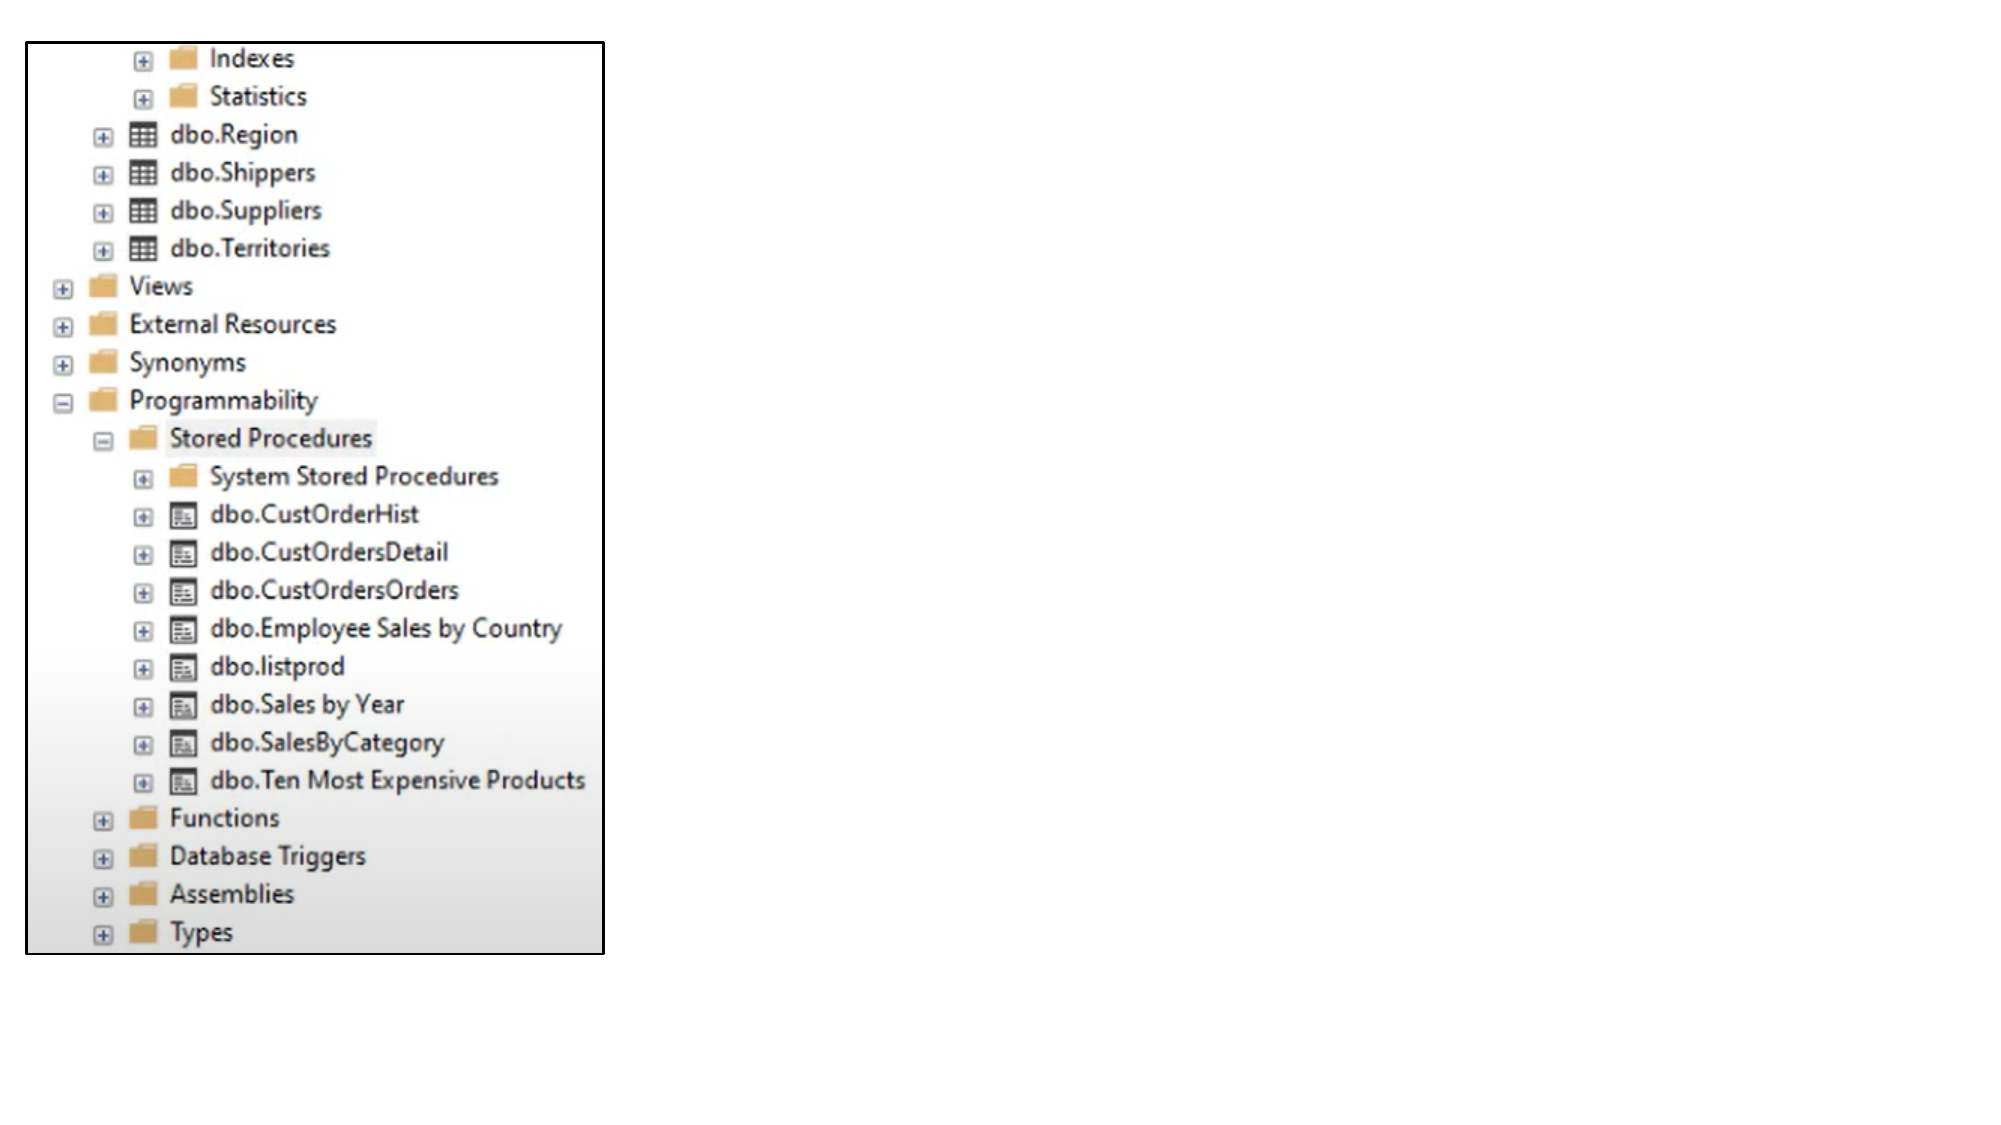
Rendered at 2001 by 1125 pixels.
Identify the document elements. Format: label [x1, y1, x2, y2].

picture [27, 43, 603, 953]
